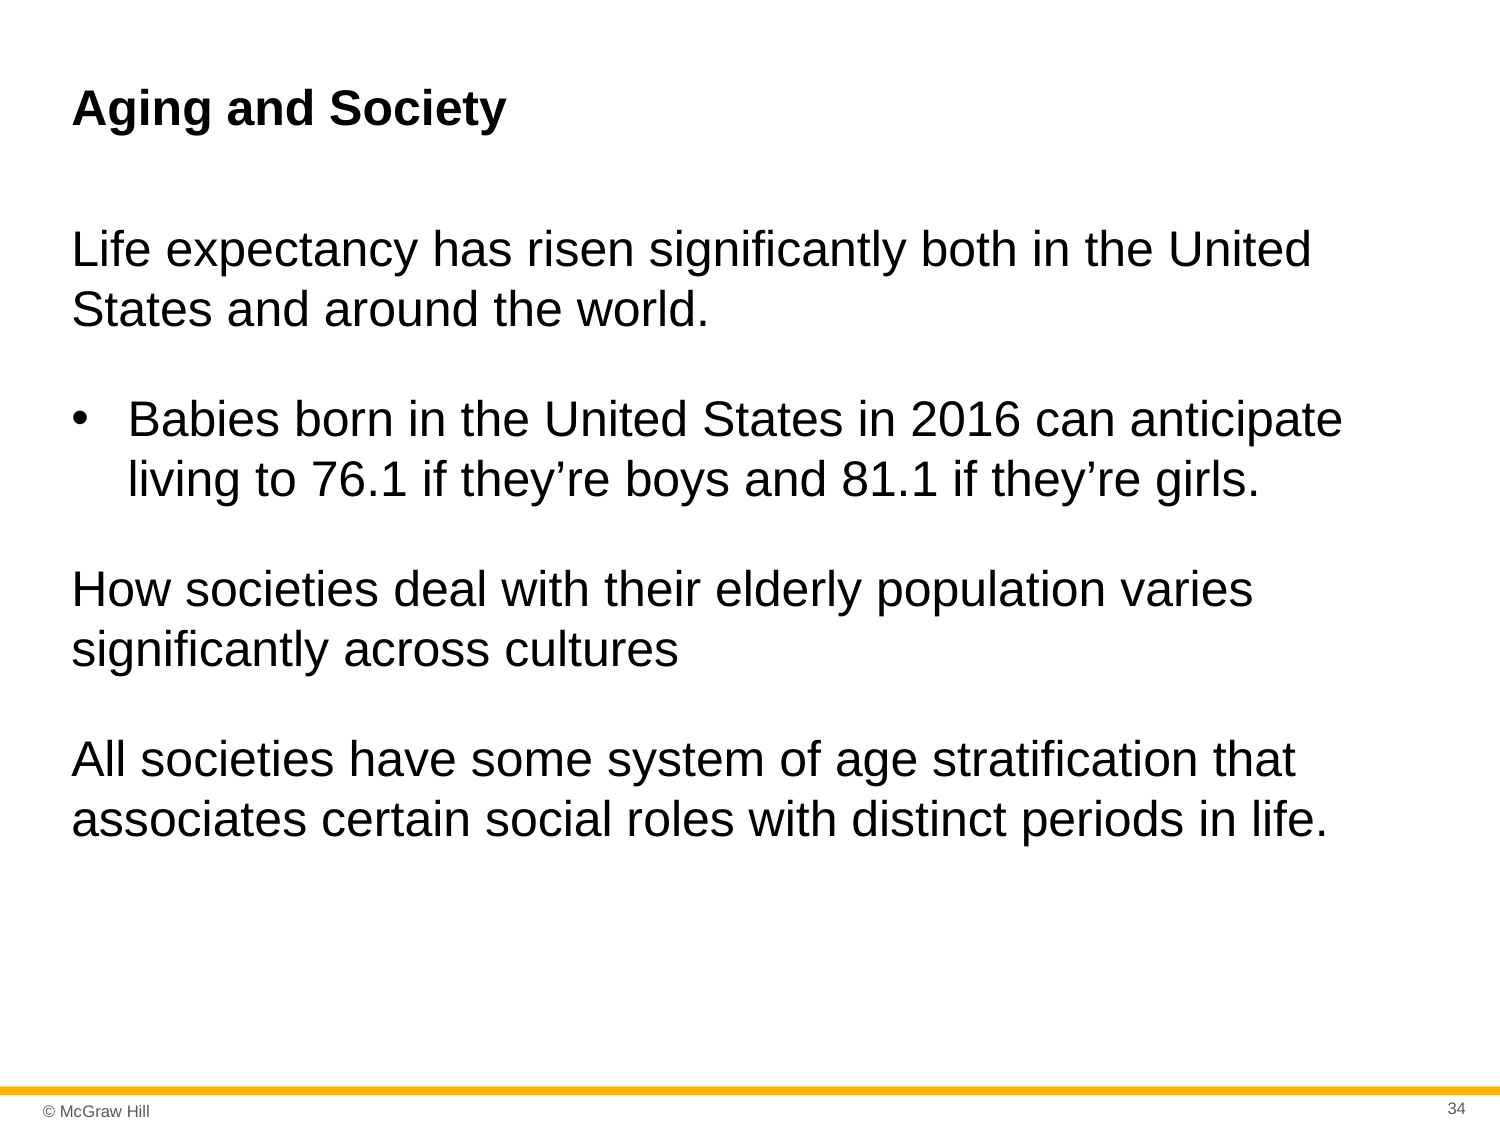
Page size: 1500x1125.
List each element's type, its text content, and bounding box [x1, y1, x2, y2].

title Aging and Society [56, 50, 1444, 162]
list Life expectancy has risen significantly both in the United States and around the world. Babies born in the United States in 2016 can anticipate living to 76.1 if they’re boys and 81.1 if they’re girls. How societies deal with their elderly population varies significantly across cultures All societies have some system of age stratification that associates certain social roles with distinct periods in life. [56, 209, 1444, 1025]
